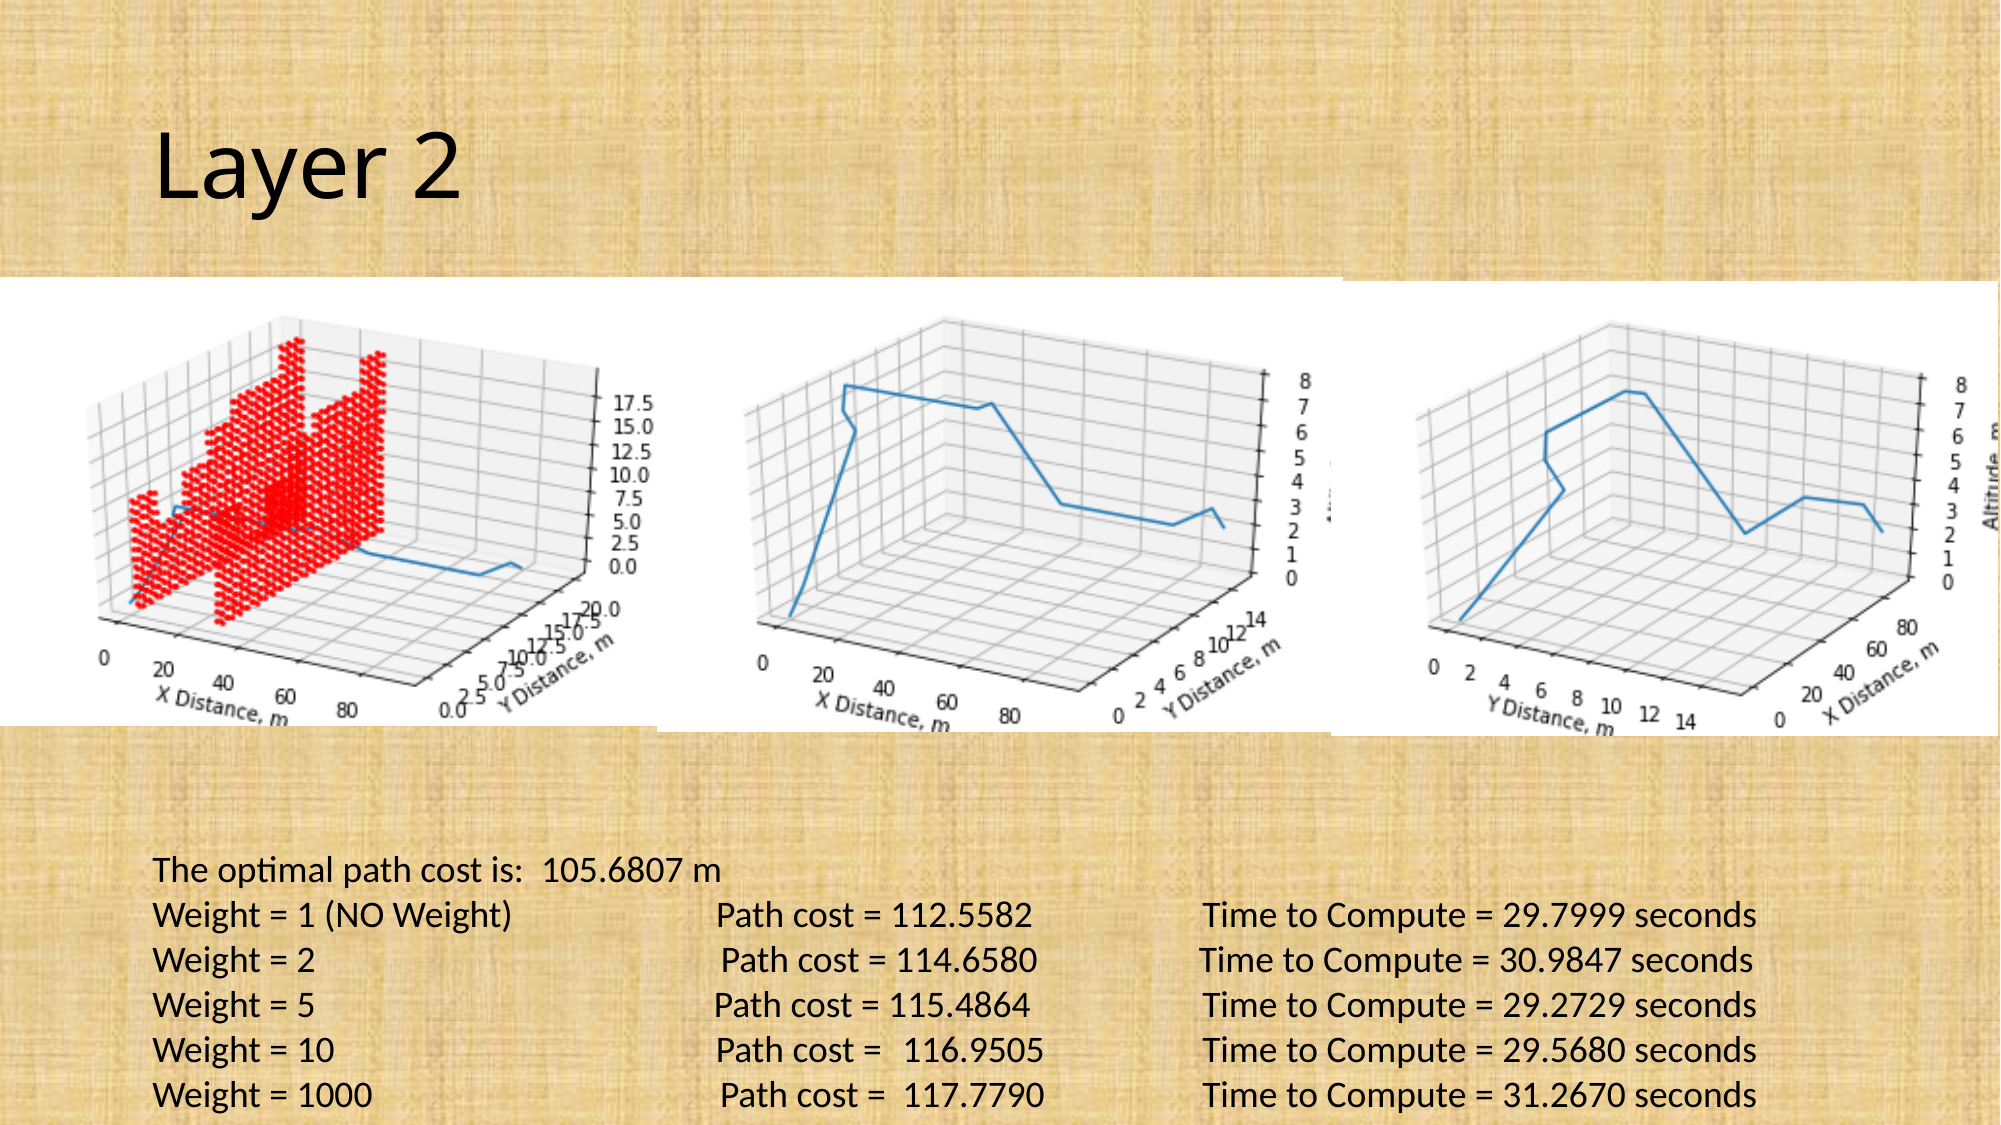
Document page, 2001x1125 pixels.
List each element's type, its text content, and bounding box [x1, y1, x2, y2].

picture [0, 0, 2001, 1125]
text_box The optimal path cost is: 105.6807 m Weight = 1 (NO Weight) Path cost = 112.5582 Time to Compute = 29.7999 seconds Weight = 2 Path cost = 114.6580 Time to Compute = 30.9847 seconds Weight = 5 Path cost = 115.4864 Time to Compute = 29.2729 seconds Weight = 10 Path cost = 116.9505 Time to Compute = 29.5680 seconds Weight = 1000 Path cost = 117.7790 Time to Compute = 31.2670 seconds [137, 837, 1991, 1122]
list ￼ [137, 726, 1863, 837]
title Layer 2 [137, 59, 1863, 278]
